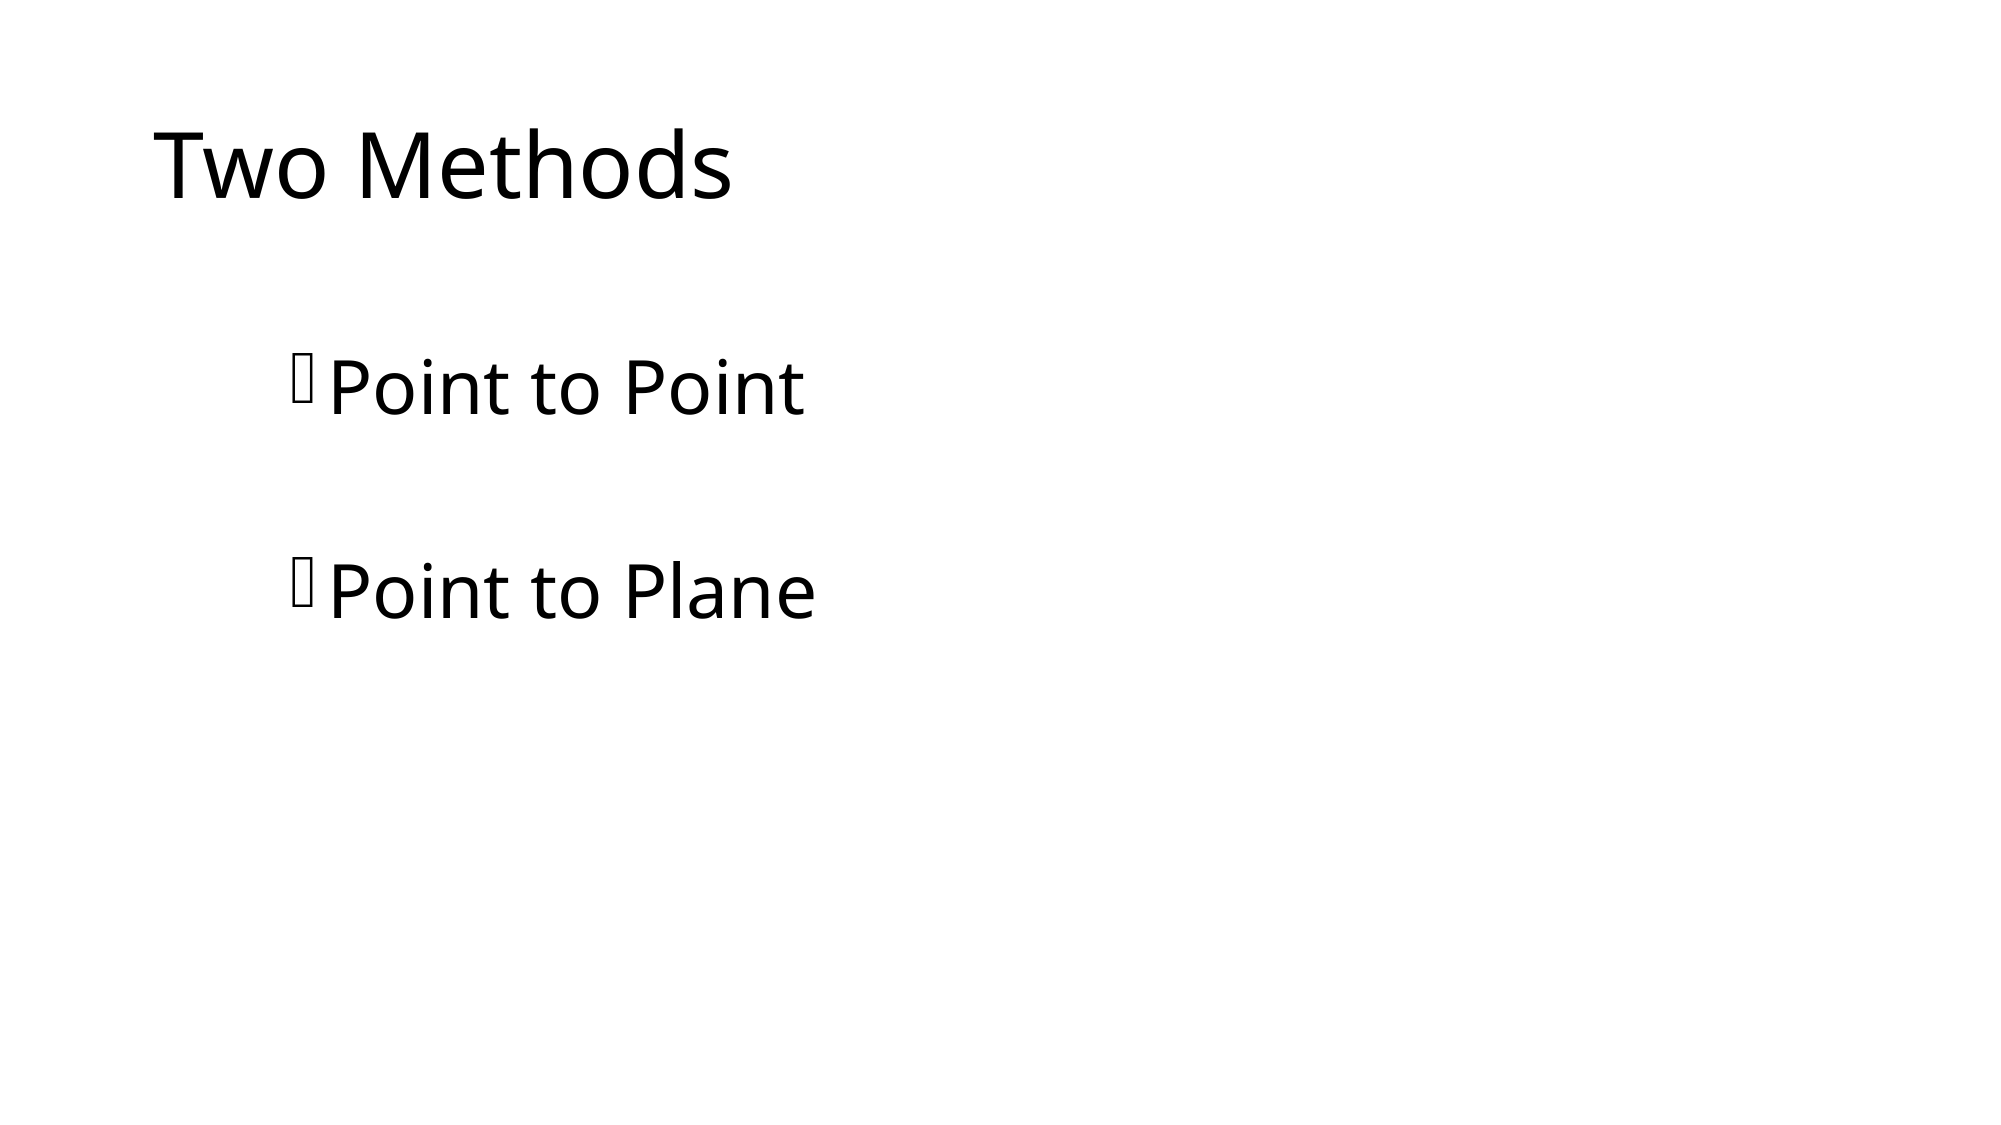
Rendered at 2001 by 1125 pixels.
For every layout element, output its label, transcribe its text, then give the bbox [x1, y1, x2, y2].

list Point to Point Point to Plane [275, 342, 2000, 1056]
title Two Methods [138, 60, 1864, 278]
